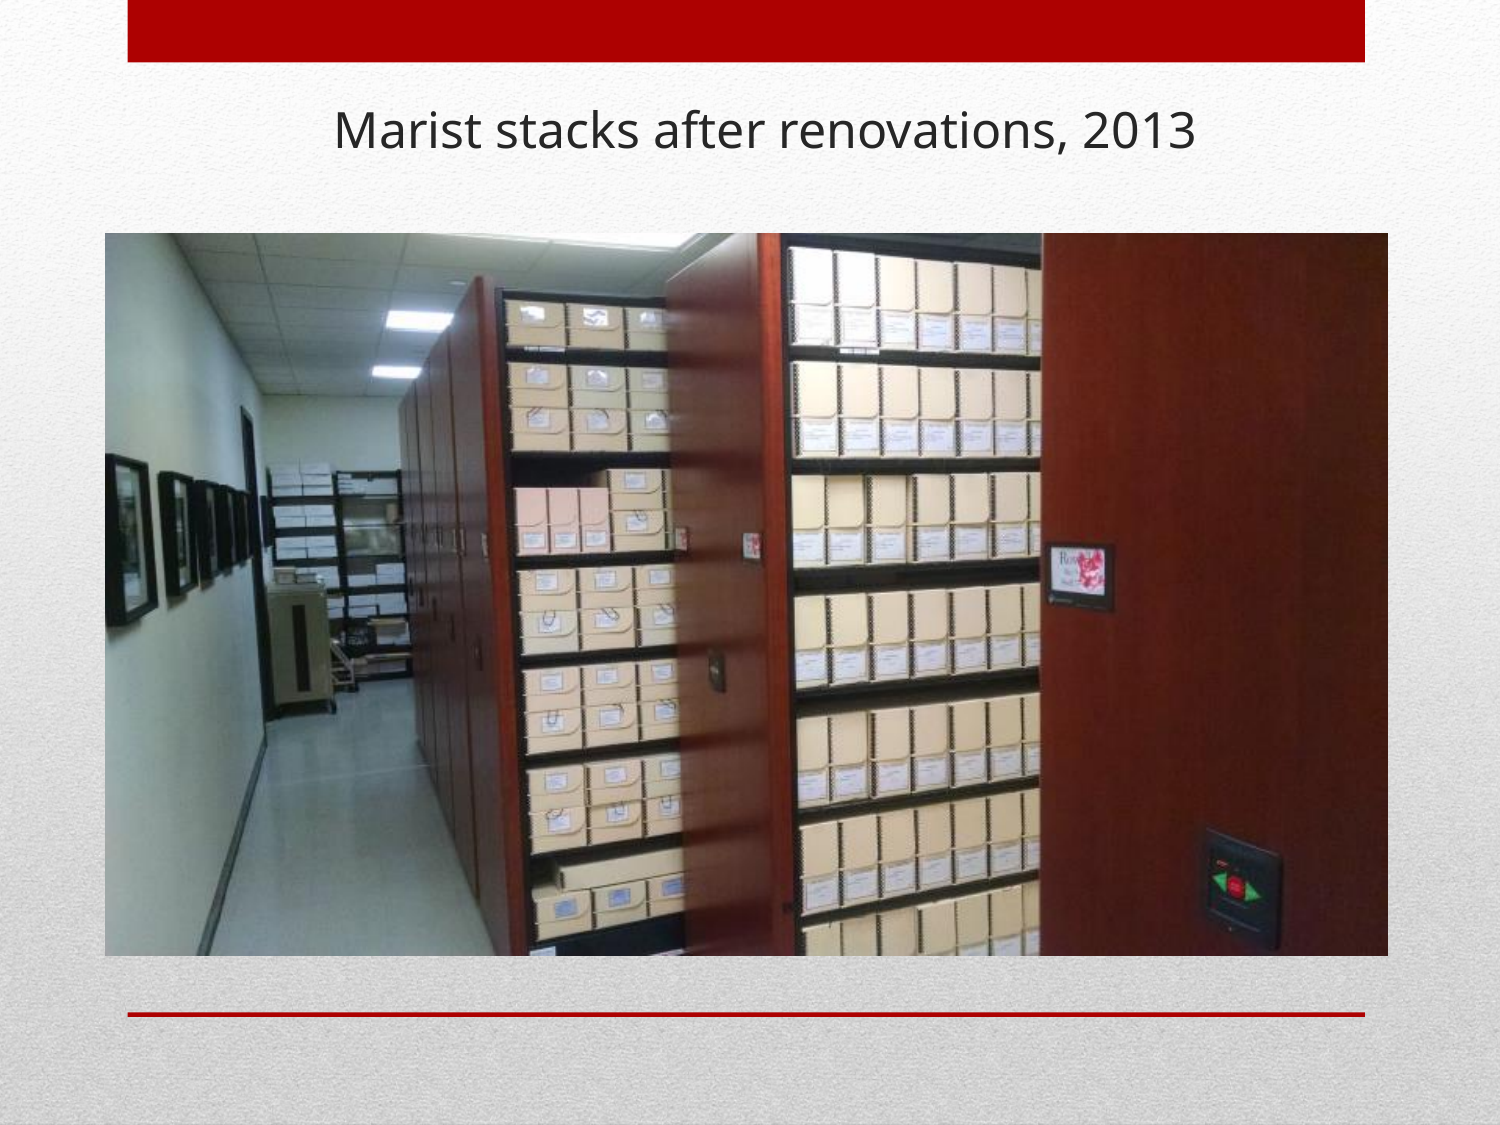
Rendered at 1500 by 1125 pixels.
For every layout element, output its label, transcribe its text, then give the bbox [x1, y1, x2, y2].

title Marist stacks after renovations, 2013 [209, 90, 1322, 167]
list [105, 233, 1388, 956]
picture [0, 0, 1500, 1125]
